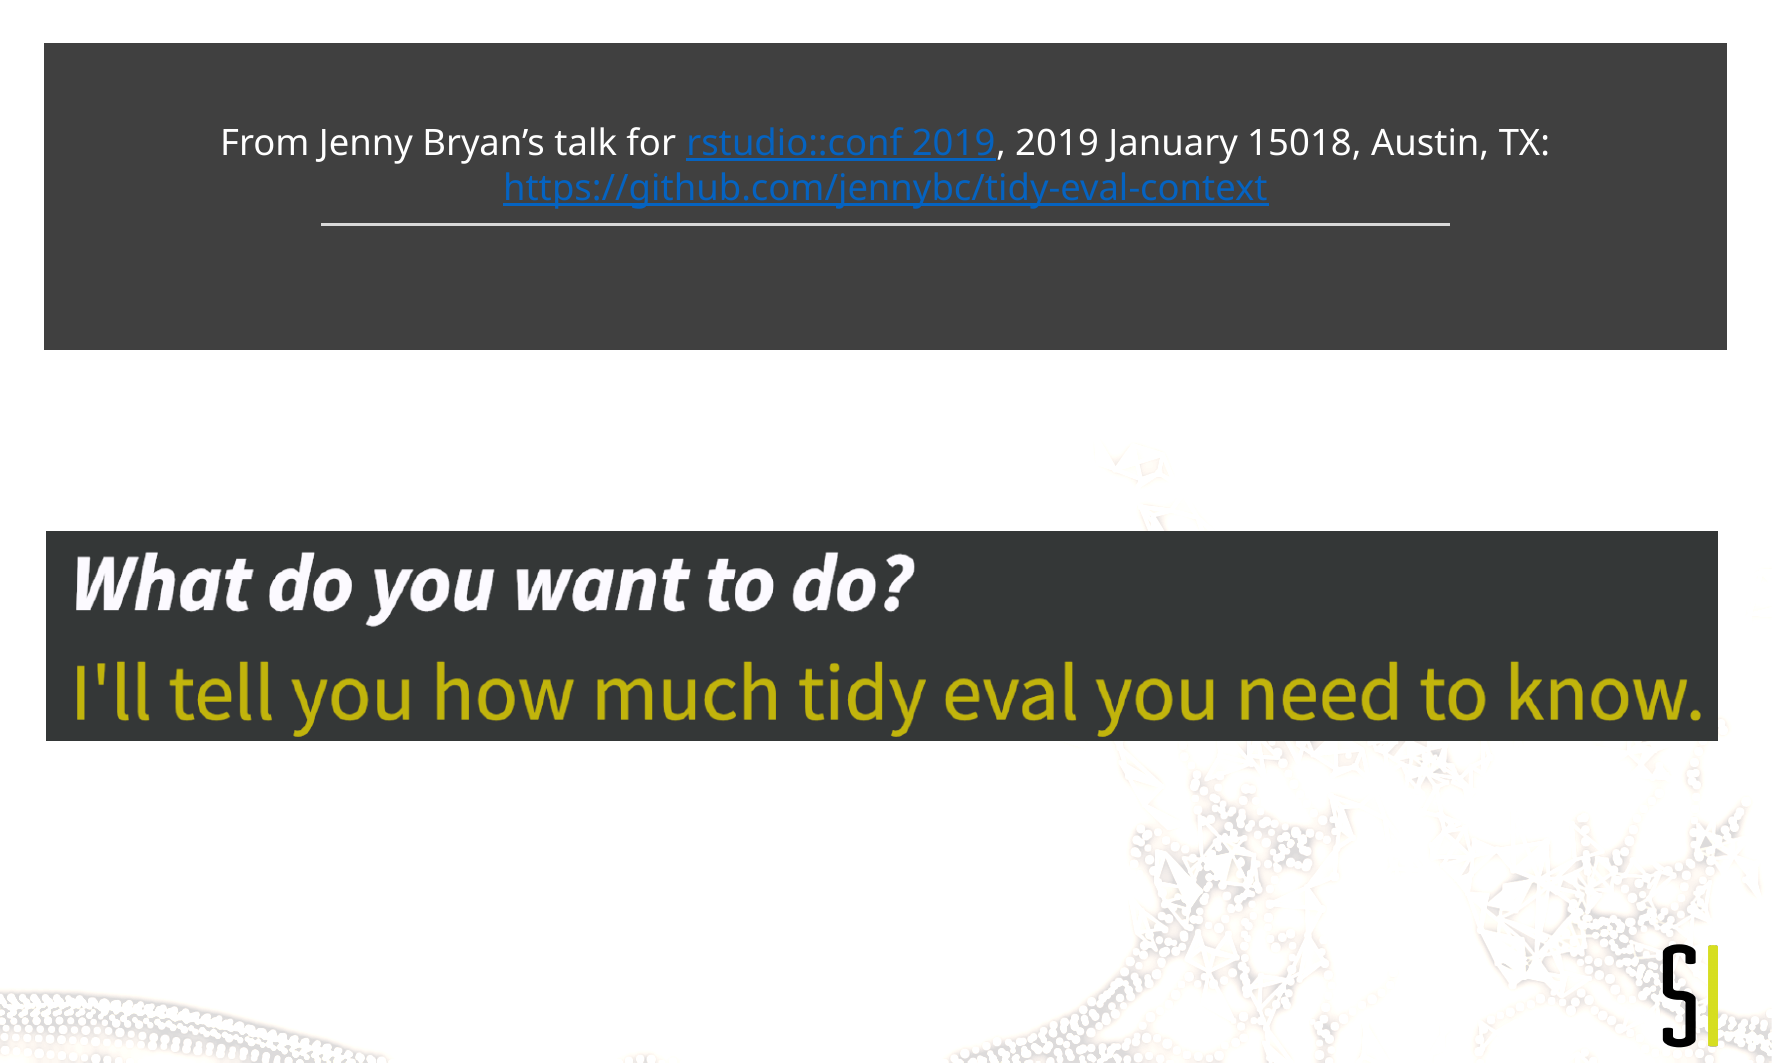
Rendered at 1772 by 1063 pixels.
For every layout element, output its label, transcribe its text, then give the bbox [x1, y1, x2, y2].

picture [46, 531, 1718, 741]
title From Jenny Bryan’s talk for rstudio::conf 2019, 2019 January 15018, Austin, TX: https://github.com/jennybc/tidy-eval-context [76, 72, 1696, 217]
picture [1637, 940, 1747, 1050]
text_box [54, 52, 1718, 340]
